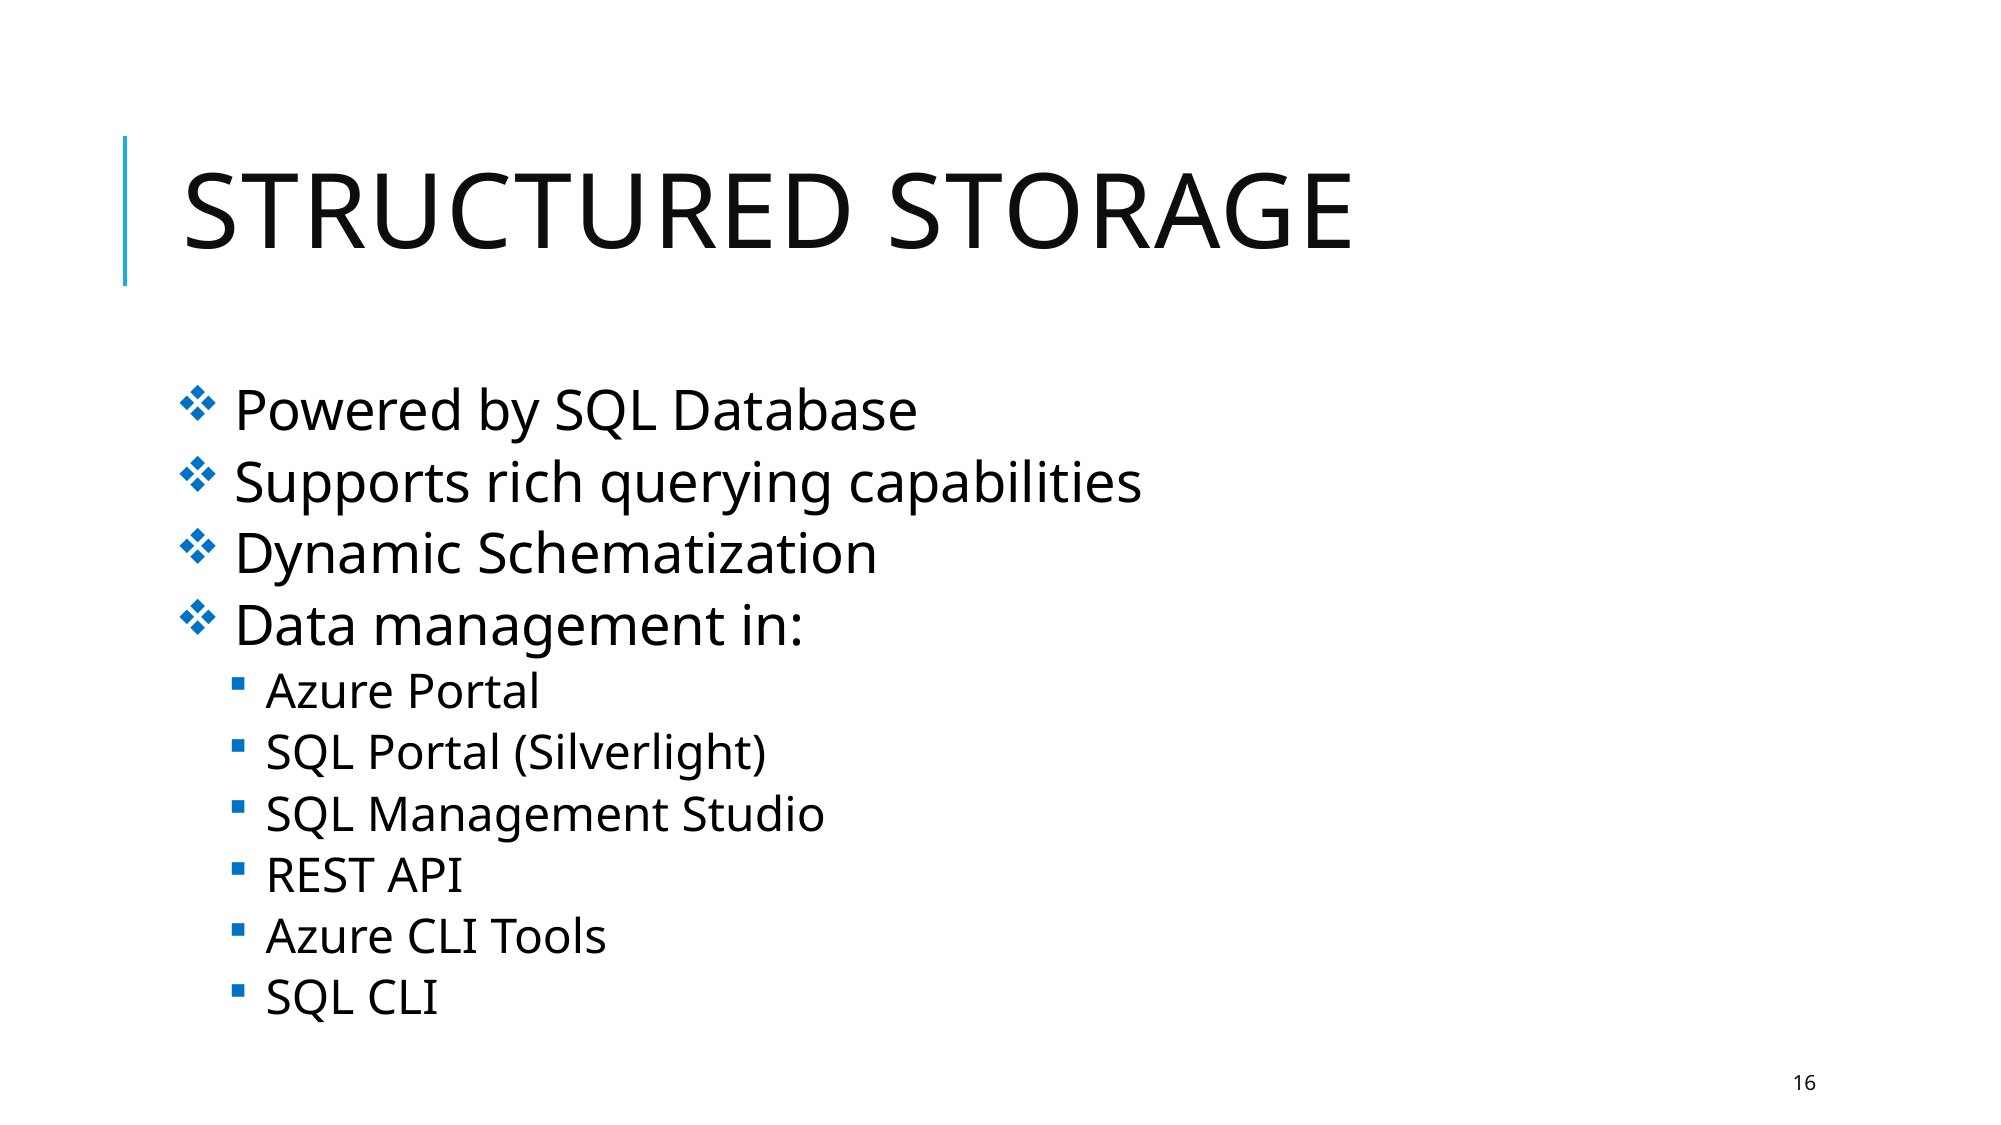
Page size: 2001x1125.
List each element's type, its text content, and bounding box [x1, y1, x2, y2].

title Structured Storage [168, 96, 1763, 342]
list Powered by SQL Database Supports rich querying capabilities Dynamic Schematization Data management in: Azure Portal SQL Portal (Silverlight) SQL Management Studio REST API Azure CLI Tools SQL CLI [168, 375, 1763, 1035]
slide_number 16 [1777, 1061, 1938, 1107]
